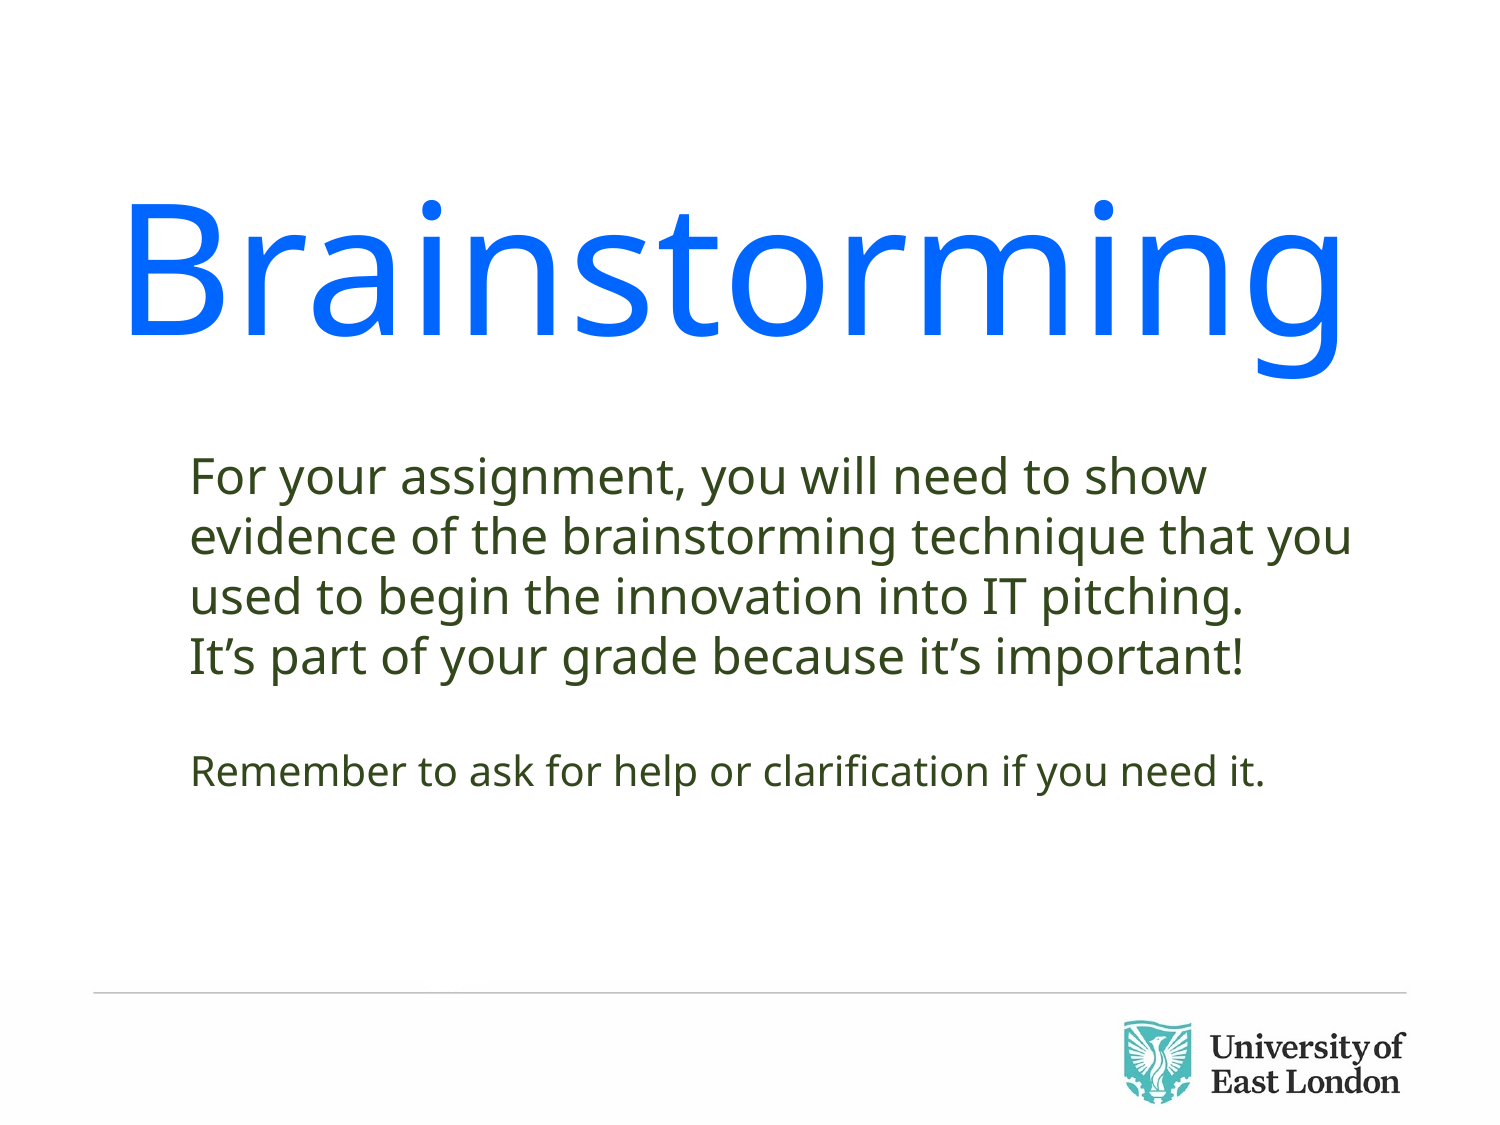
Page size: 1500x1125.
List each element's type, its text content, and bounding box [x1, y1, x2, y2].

text_box Brainstorming [99, 149, 1375, 375]
text_box For your assignment, you will need to show evidence of the brainstorming technique that you used to begin the innovation into IT pitching. It’s part of your grade because it’s important! Remember to ask for help or clarification if you need it. [174, 437, 1413, 803]
picture [0, 980, 1500, 1125]
